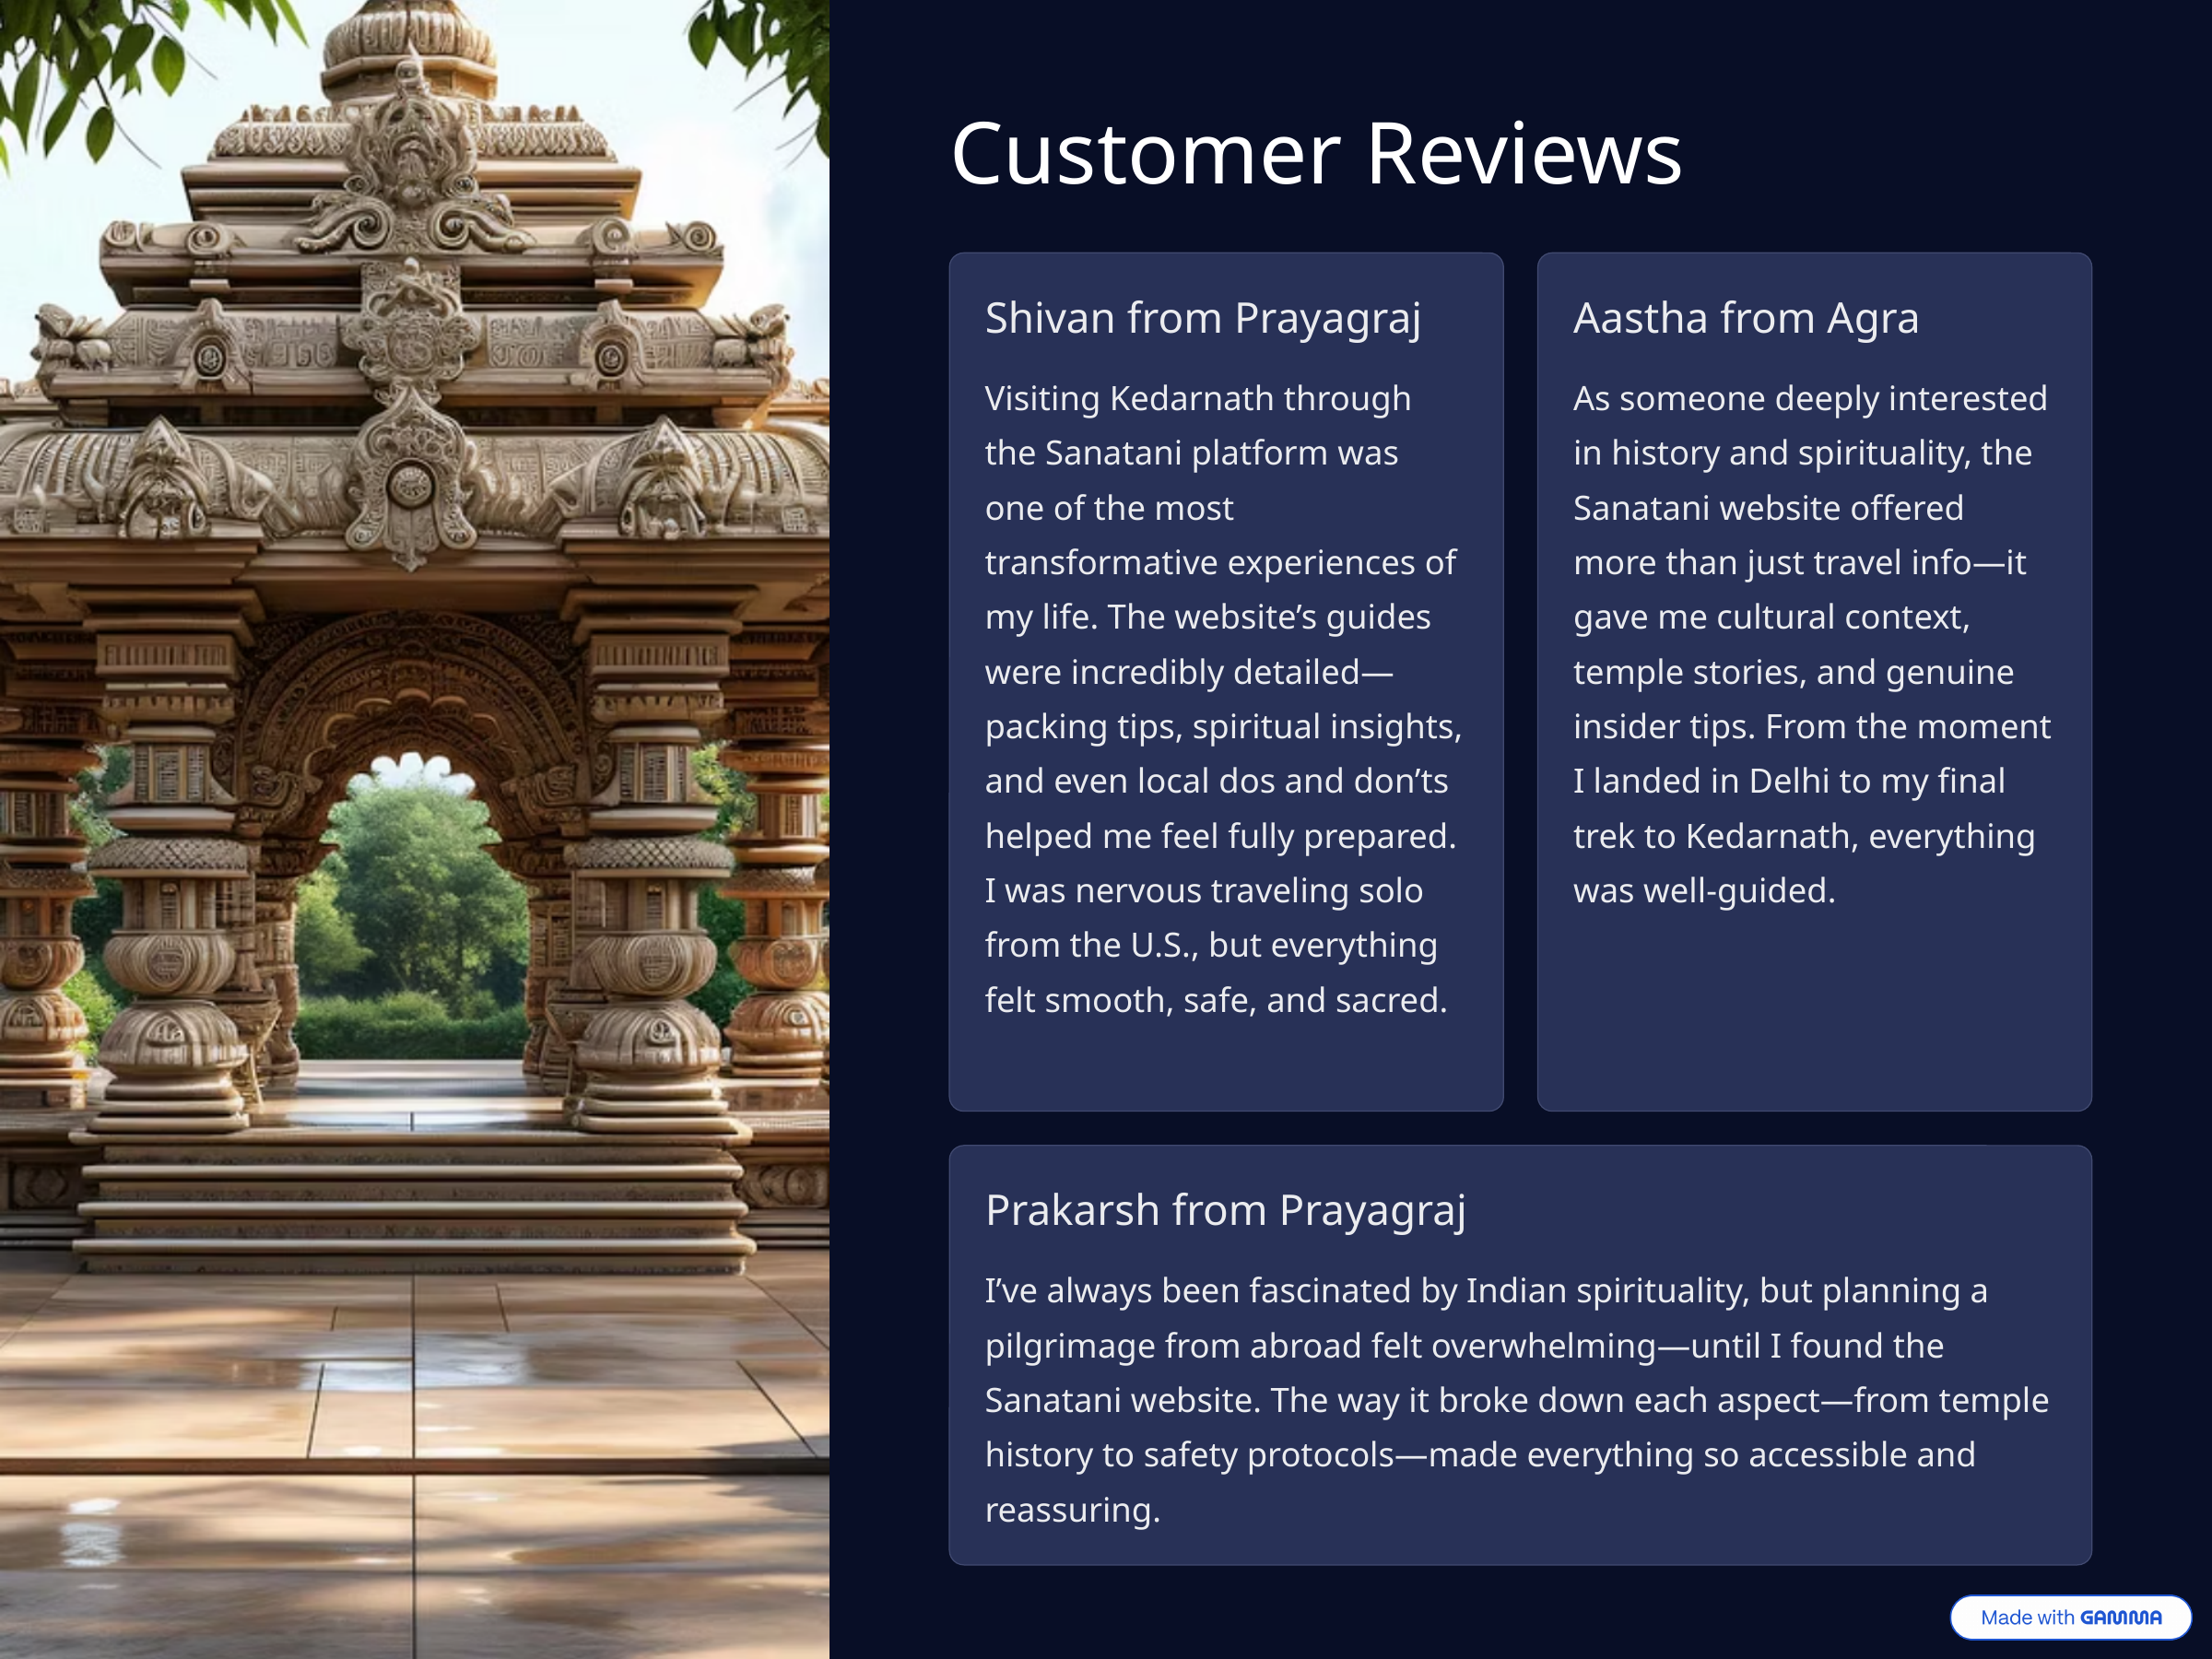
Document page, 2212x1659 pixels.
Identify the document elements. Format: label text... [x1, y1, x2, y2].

text_box Customer Reviews [949, 94, 1807, 202]
picture [1941, 1586, 2202, 1649]
picture [0, 0, 830, 1659]
text_box As someone deeply interested in history and spirituality, the Sanatani website offered more than just travel info—it gave me cultural context, temple stories, and genuine insider tips. From the moment I landed in Delhi to my final trek to Kedarnath, everything was well-guided. [1572, 362, 2057, 967]
text_box Aastha from Agra [1572, 288, 2003, 342]
text_box Visiting Kedarnath through the Sanatani platform was one of the most transformative experiences of my life. The website’s guides were incredibly detailed—packing tips, spiritual insights, and even local dos and don’ts helped me feel fully prepared. I was nervous traveling solo from the U.S., but everything felt smooth, safe, and sacred. [984, 362, 1468, 1077]
text_box [1537, 253, 2092, 1112]
text_box I’ve always been fascinated by Indian spirituality, but planning a pilgrimage from abroad felt overwhelming—until I found the Sanatani website. The way it broke down each aspect—from temple history to safety protocols—made everything so accessible and reassuring. [984, 1254, 2057, 1530]
text_box [949, 1145, 2092, 1565]
text_box [949, 253, 1504, 1112]
text_box Prakarsh from Prayagraj [984, 1181, 1497, 1235]
text_box Shivan from Prayagraj [984, 288, 1447, 342]
